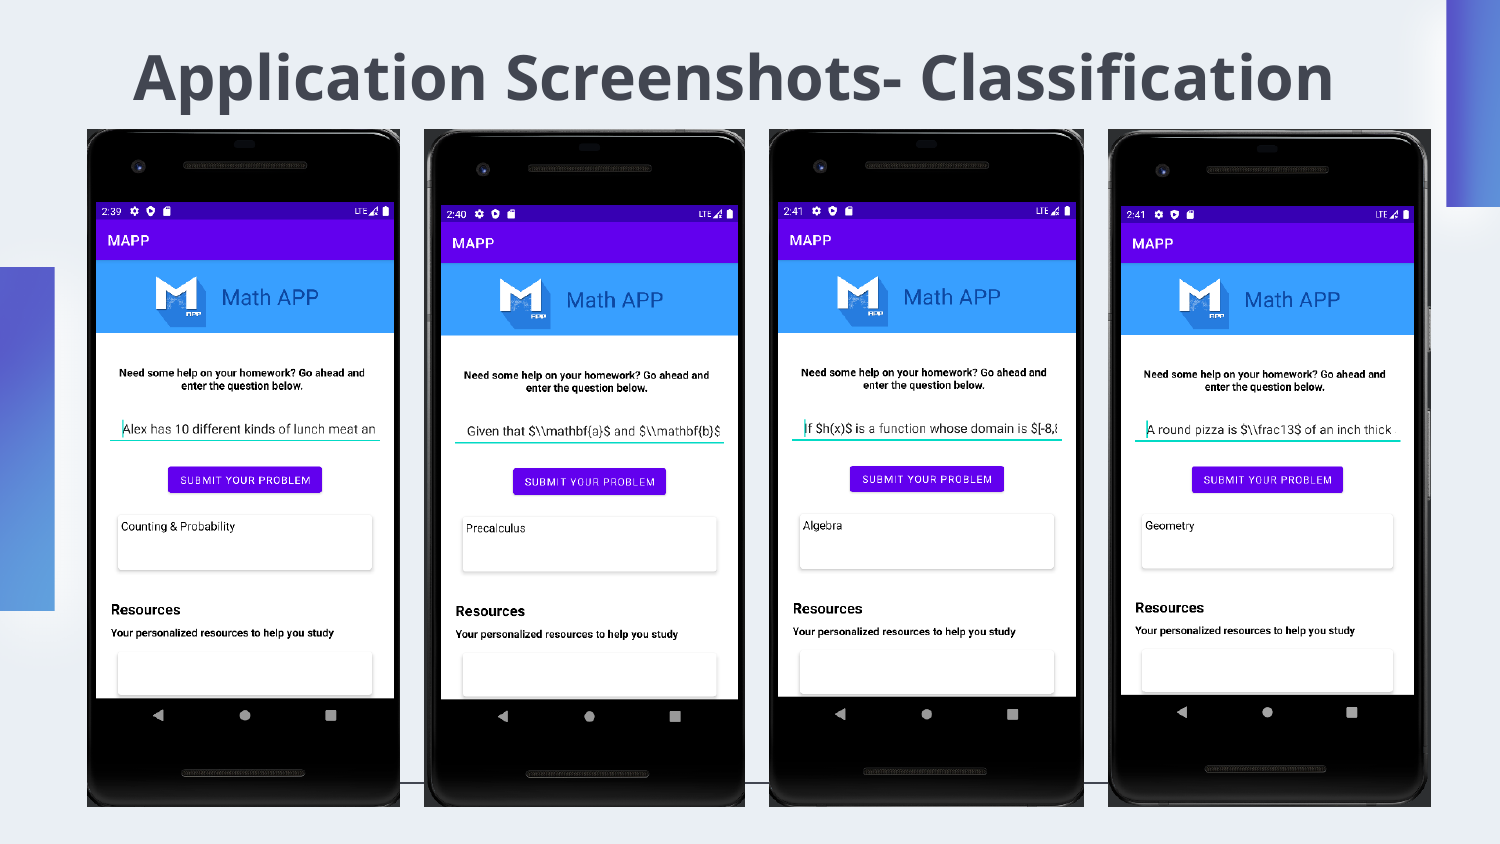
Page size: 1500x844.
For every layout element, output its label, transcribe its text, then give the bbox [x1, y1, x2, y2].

title Application Screenshots- Classification [118, 23, 1382, 117]
picture [0, 267, 55, 611]
picture [1446, 0, 1500, 207]
picture [424, 129, 745, 807]
picture [87, 129, 400, 807]
picture [1107, 129, 1431, 807]
picture [769, 129, 1084, 807]
